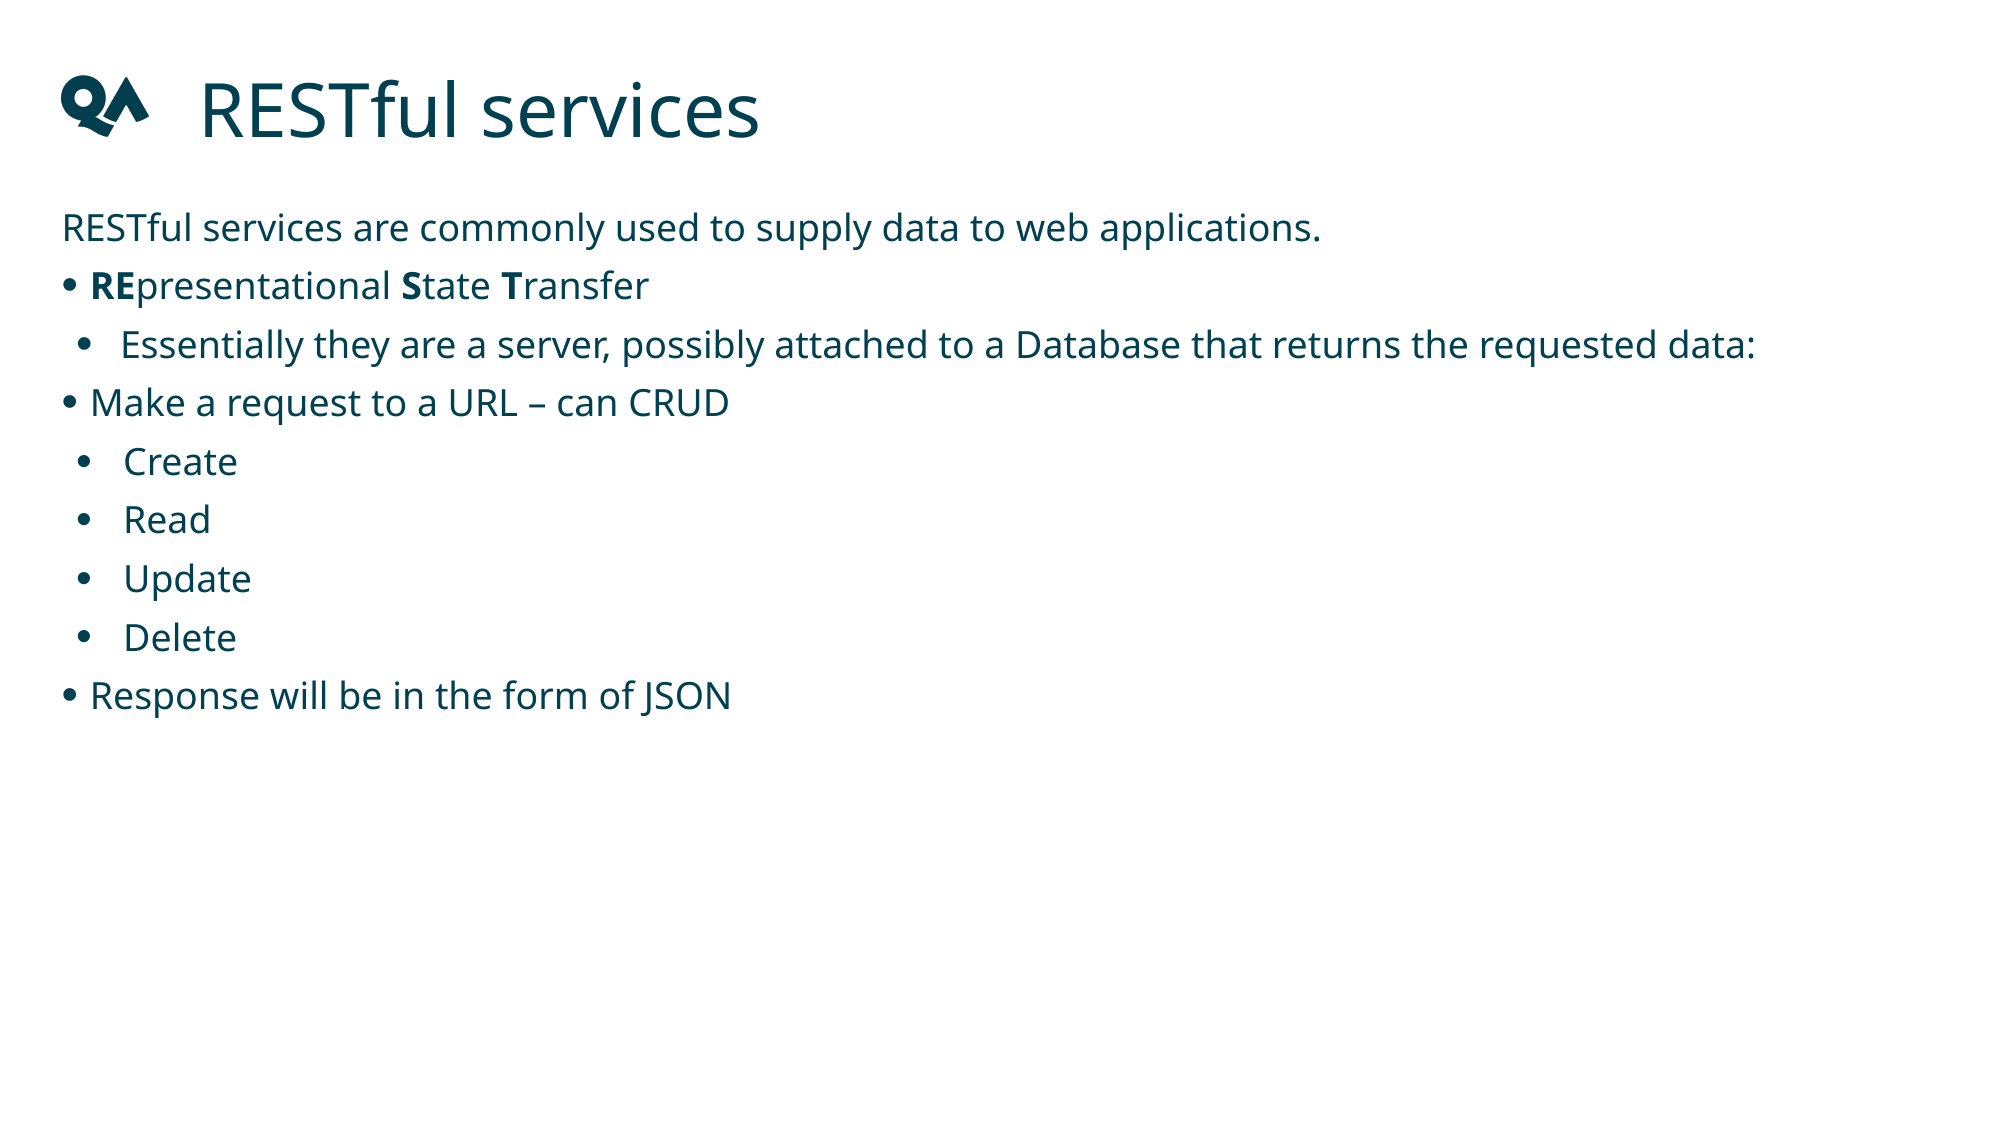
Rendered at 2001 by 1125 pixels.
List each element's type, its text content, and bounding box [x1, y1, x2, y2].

list RESTful services [198, 62, 1937, 148]
list RESTful services are commonly used to supply data to web applications. REpresentational State Transfer Essentially they are a server, possibly attached to a Database that returns the requested data: Make a request to a URL – can CRUD Create Read Update Delete Response will be in the form of JSON [61, 203, 1937, 1063]
picture [44, 61, 166, 148]
